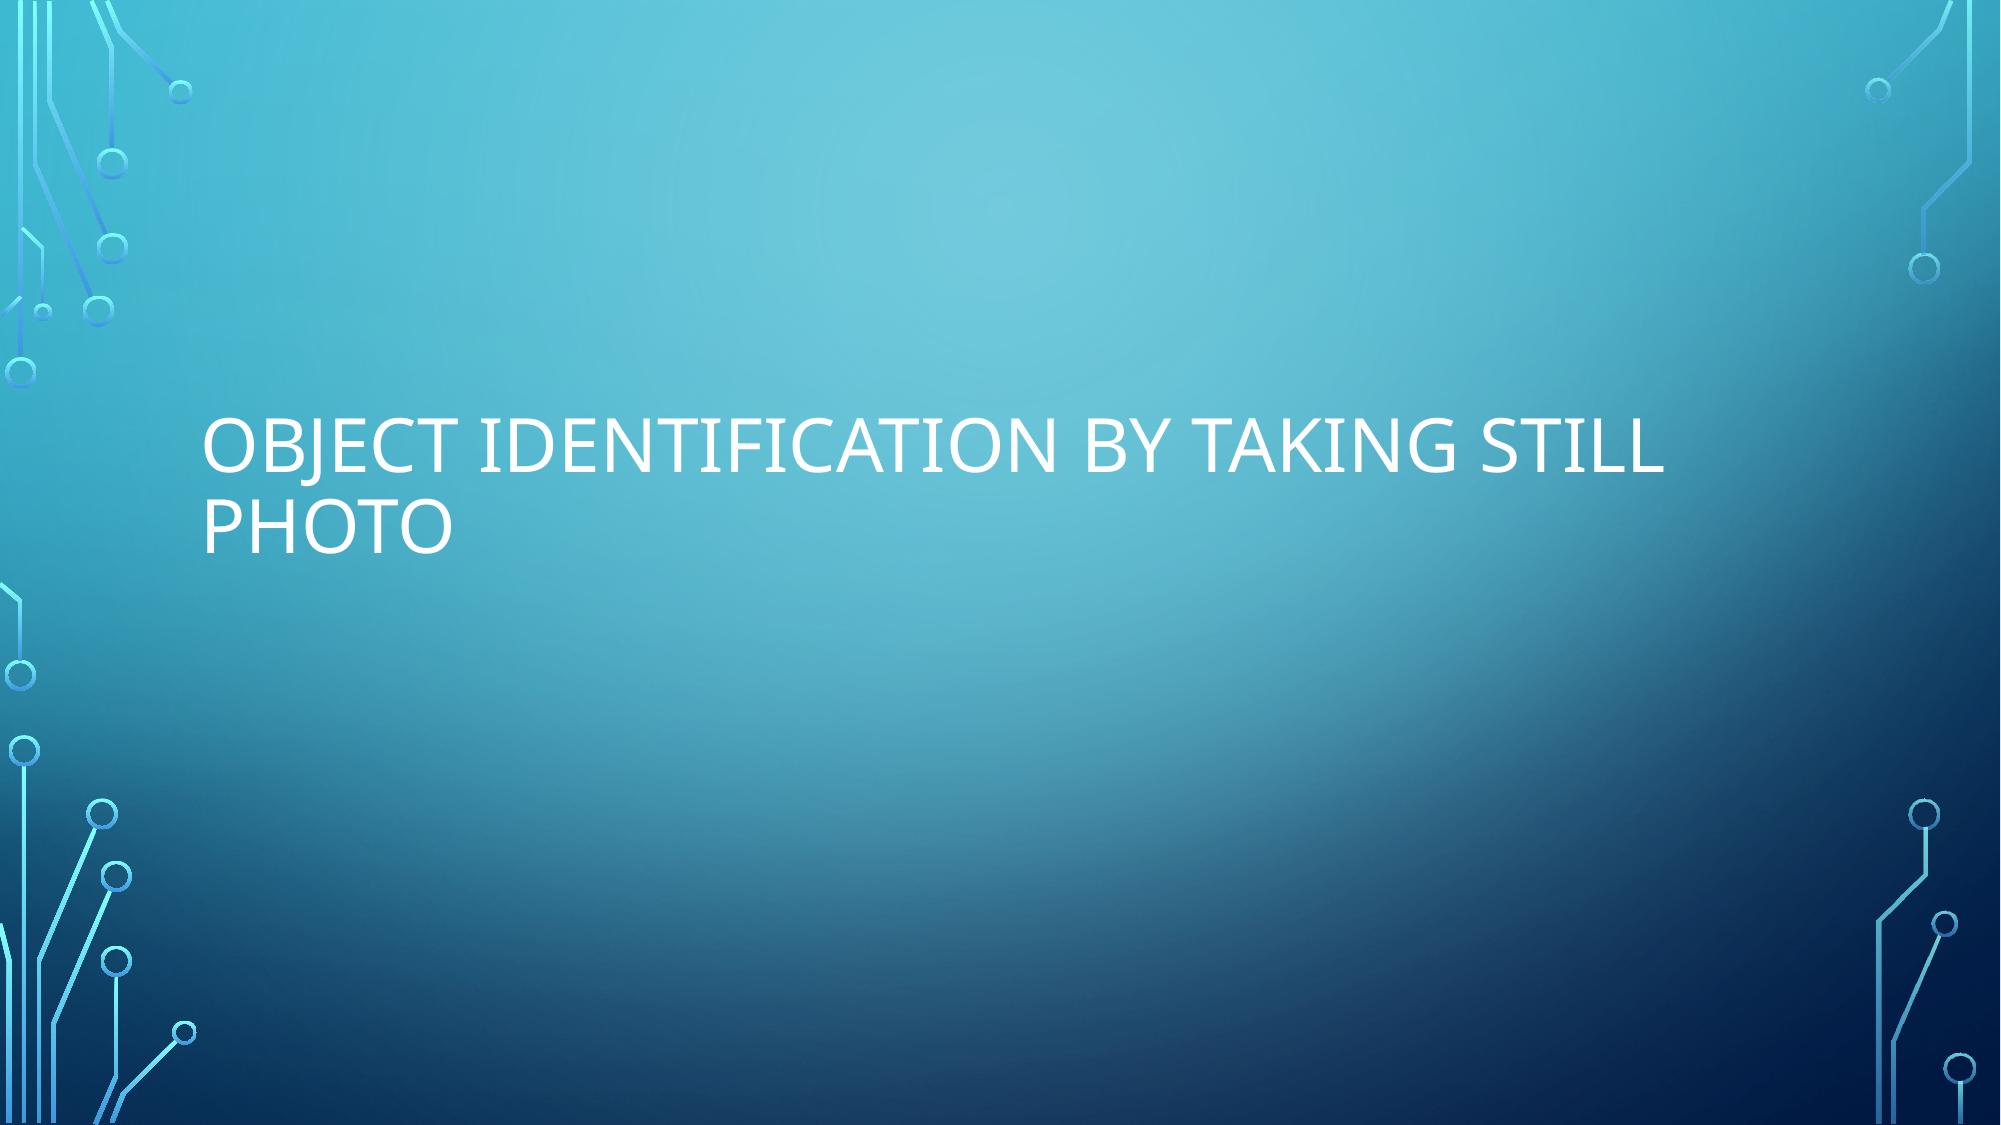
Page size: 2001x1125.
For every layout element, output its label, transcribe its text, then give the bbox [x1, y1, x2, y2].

title object Identification by taking still photo [185, 367, 1811, 611]
